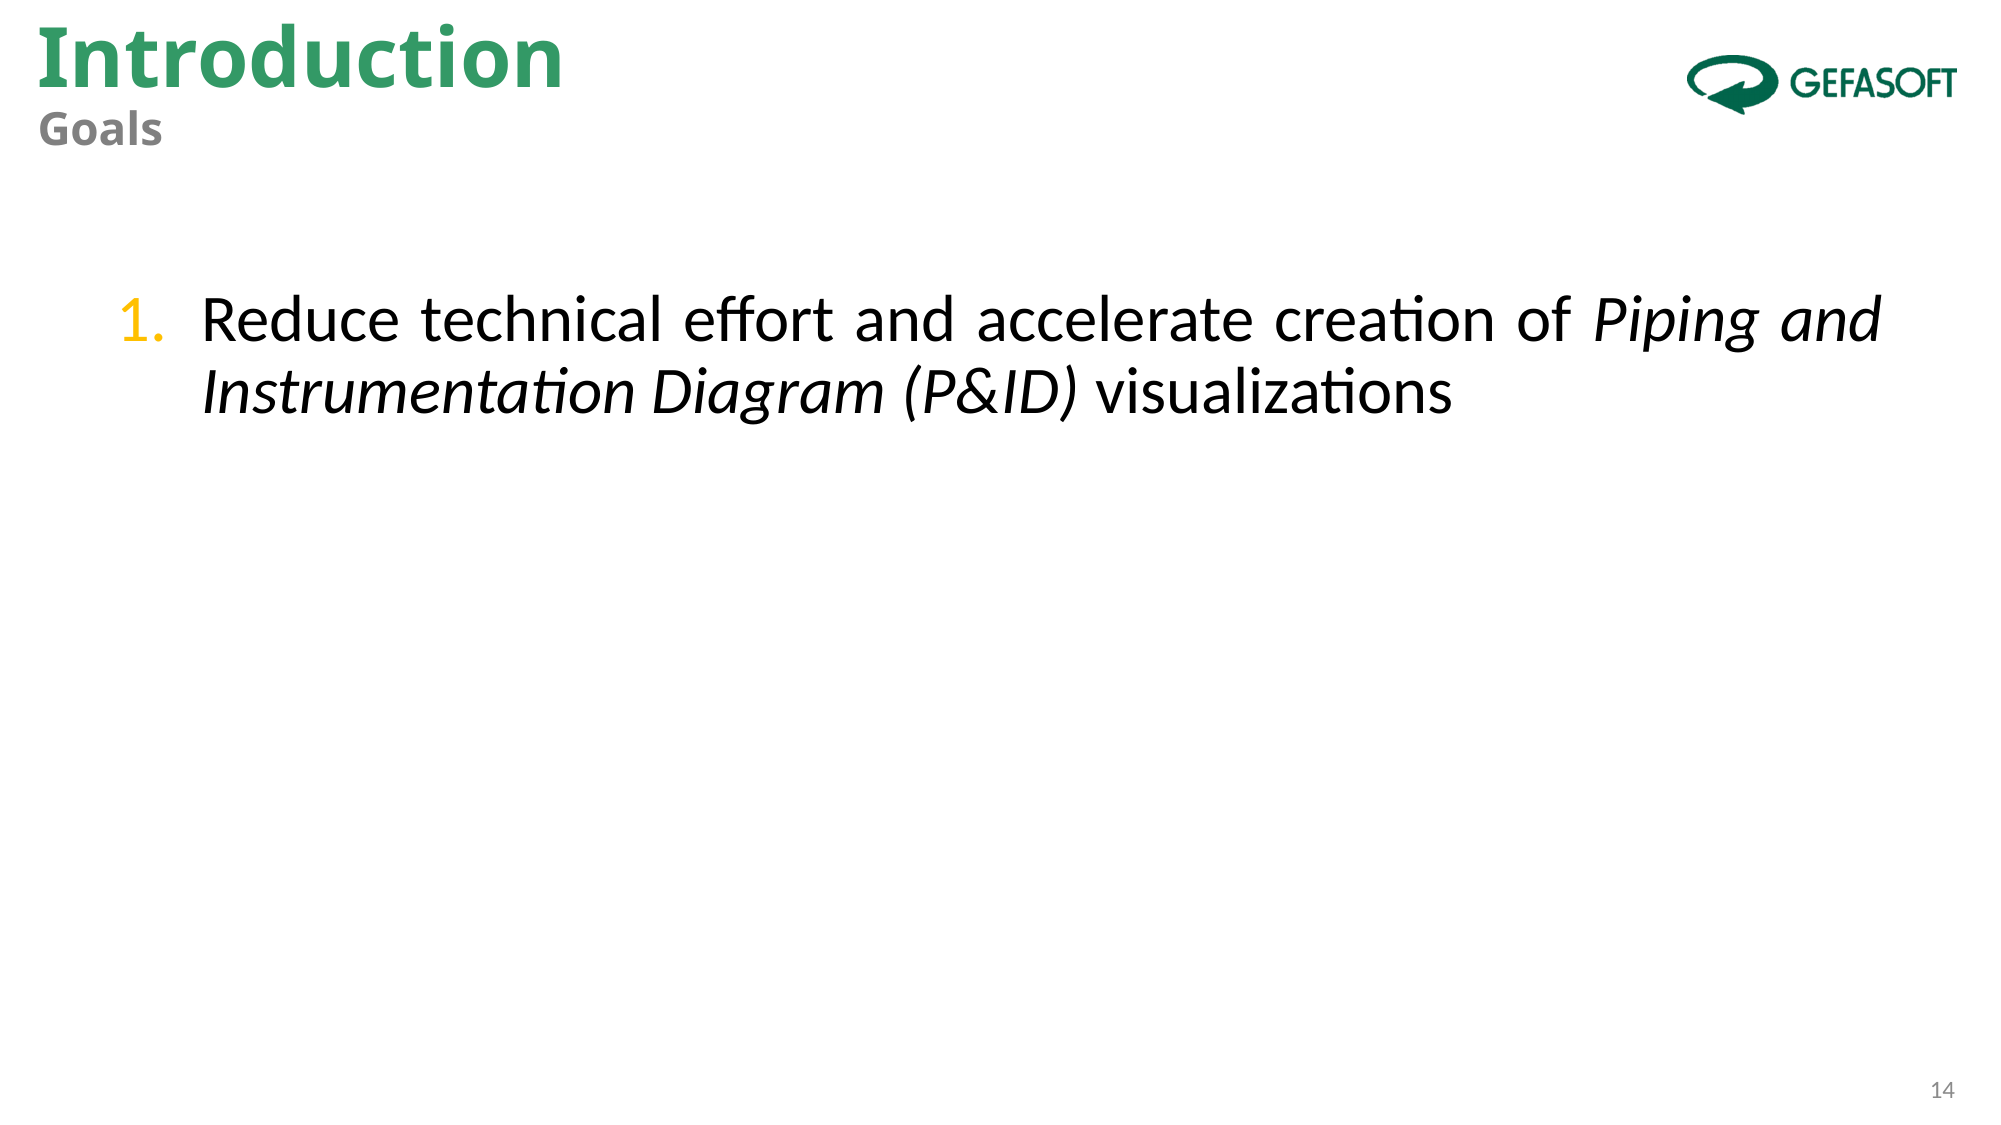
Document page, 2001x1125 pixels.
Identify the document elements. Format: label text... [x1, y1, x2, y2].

list Reduce technical effort and accelerate creation of Piping and Instrumentation Diagram (P&ID) visualizations [101, 276, 1899, 1122]
title Introduction Goals [22, 3, 1978, 168]
picture [1687, 55, 1957, 115]
slide_number 14 [1520, 1058, 1971, 1119]
